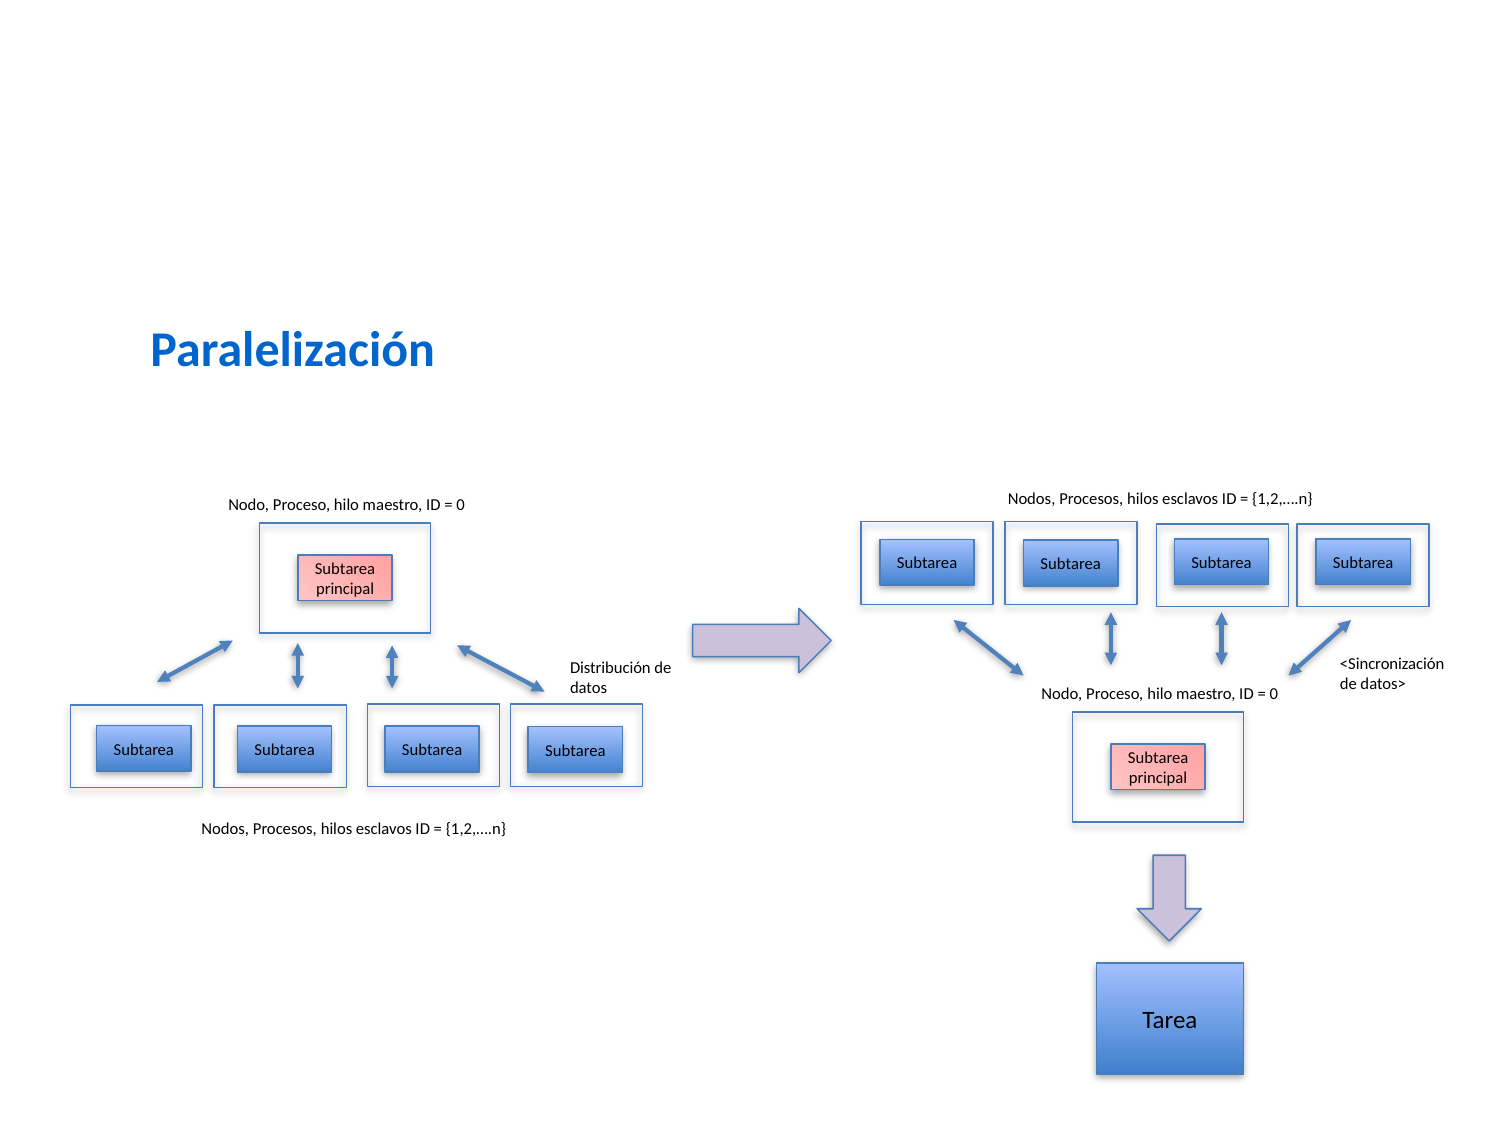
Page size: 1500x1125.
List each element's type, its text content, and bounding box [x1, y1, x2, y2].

text_box [691, 607, 832, 674]
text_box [953, 619, 1024, 676]
text_box Distribución de datos [555, 649, 704, 704]
text_box Nodo, Proceso, hilo maestro, ID = 0 [213, 486, 509, 521]
text_box [1072, 711, 1244, 823]
text_box [1004, 535, 1138, 605]
text_box [1136, 854, 1203, 942]
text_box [1288, 619, 1352, 676]
text_box [213, 704, 347, 788]
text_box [456, 645, 545, 692]
text_box [1156, 535, 1289, 607]
text_box [510, 703, 643, 787]
text_box [70, 704, 203, 788]
text_box Nodo, Proceso, hilo maestro, ID = 0 [1026, 675, 1322, 711]
text_box Paralelización [135, 308, 1412, 384]
text_box [259, 522, 431, 634]
text_box [367, 703, 500, 787]
text_box [1296, 523, 1430, 607]
text_box Nodos, Procesos, hilos esclavos ID = {1,2,….n} [993, 480, 1351, 535]
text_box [156, 640, 234, 683]
text_box <Sincronización de datos> [1324, 645, 1474, 700]
text_box Nodos, Procesos, hilos esclavos ID = {1,2,….n} [186, 810, 545, 866]
text_box Tarea [1096, 962, 1244, 1075]
text_box [860, 521, 994, 605]
